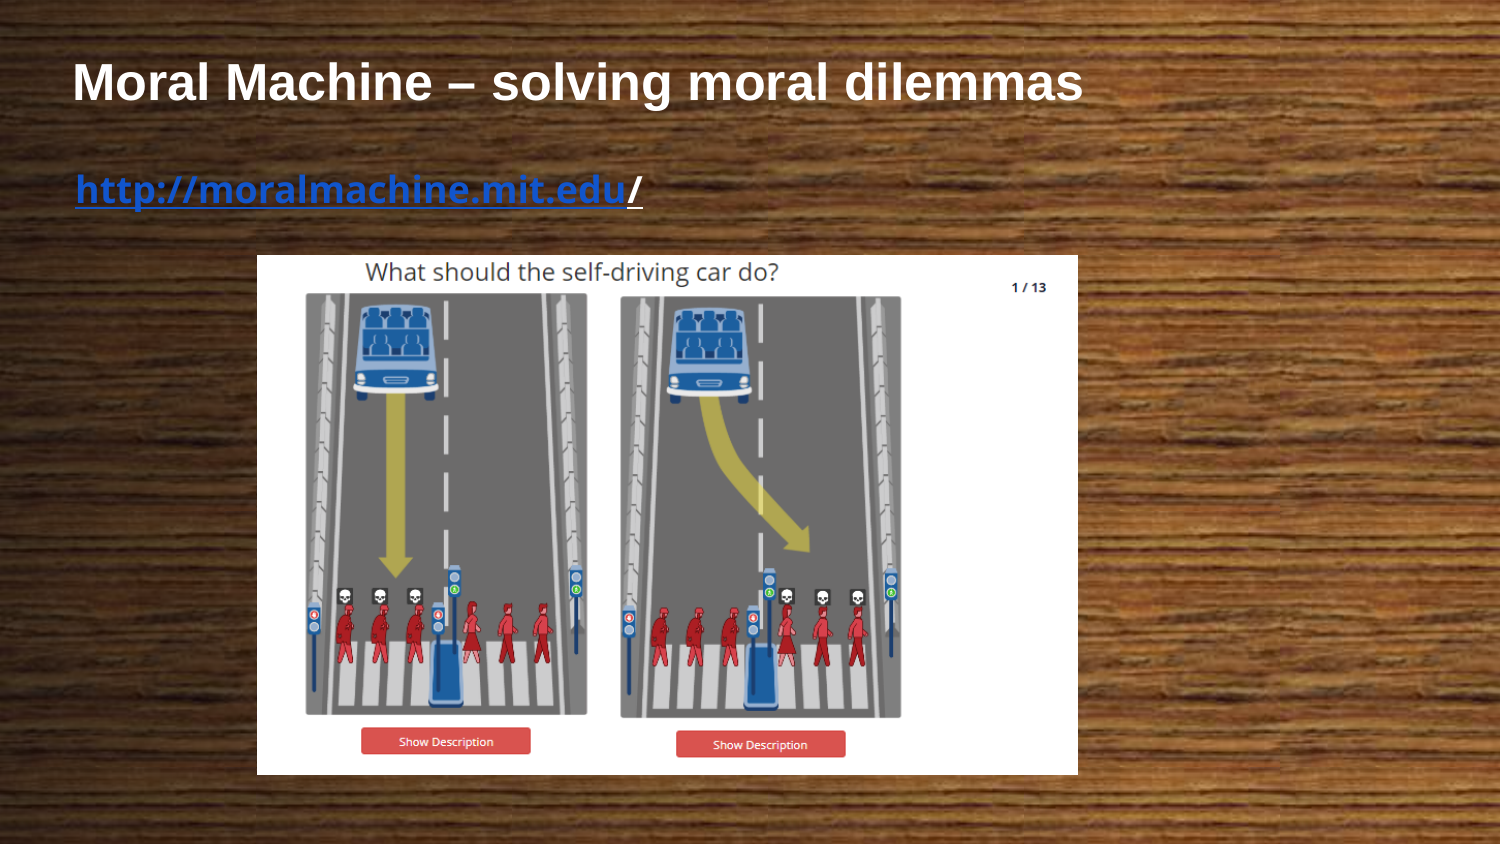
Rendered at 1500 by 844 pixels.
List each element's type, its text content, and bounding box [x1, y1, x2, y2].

text_box Moral Machine – solving moral dilemmas [57, 41, 1278, 119]
subtitle http://moralmachine.mit.edu/ [0, 151, 1298, 280]
picture [0, 0, 1500, 844]
